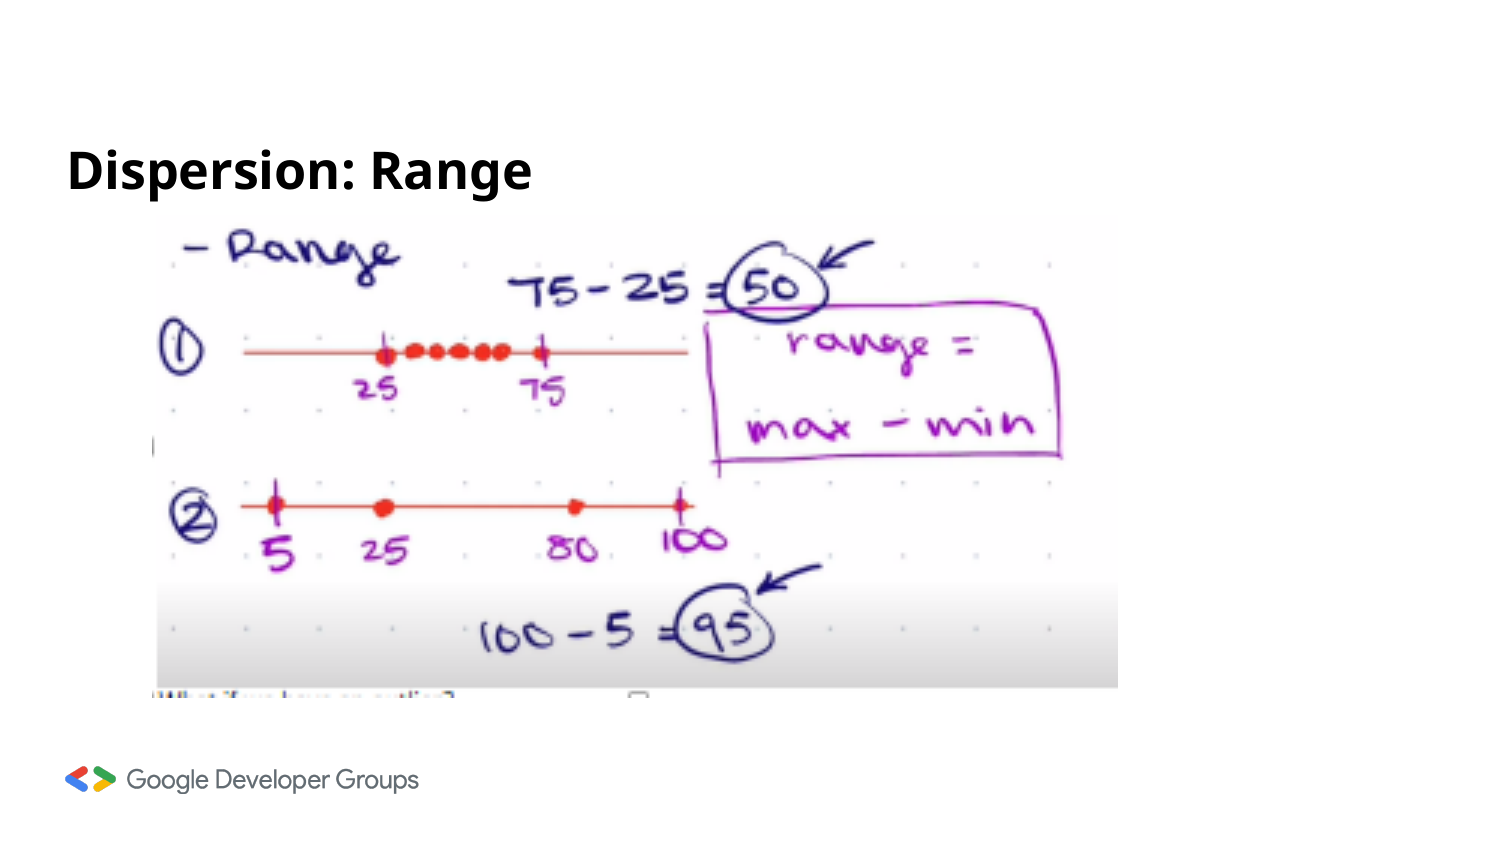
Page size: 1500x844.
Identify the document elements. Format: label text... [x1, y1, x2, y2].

picture [152, 214, 1118, 698]
picture [64, 766, 419, 794]
title Dispersion: Range [51, 91, 839, 216]
